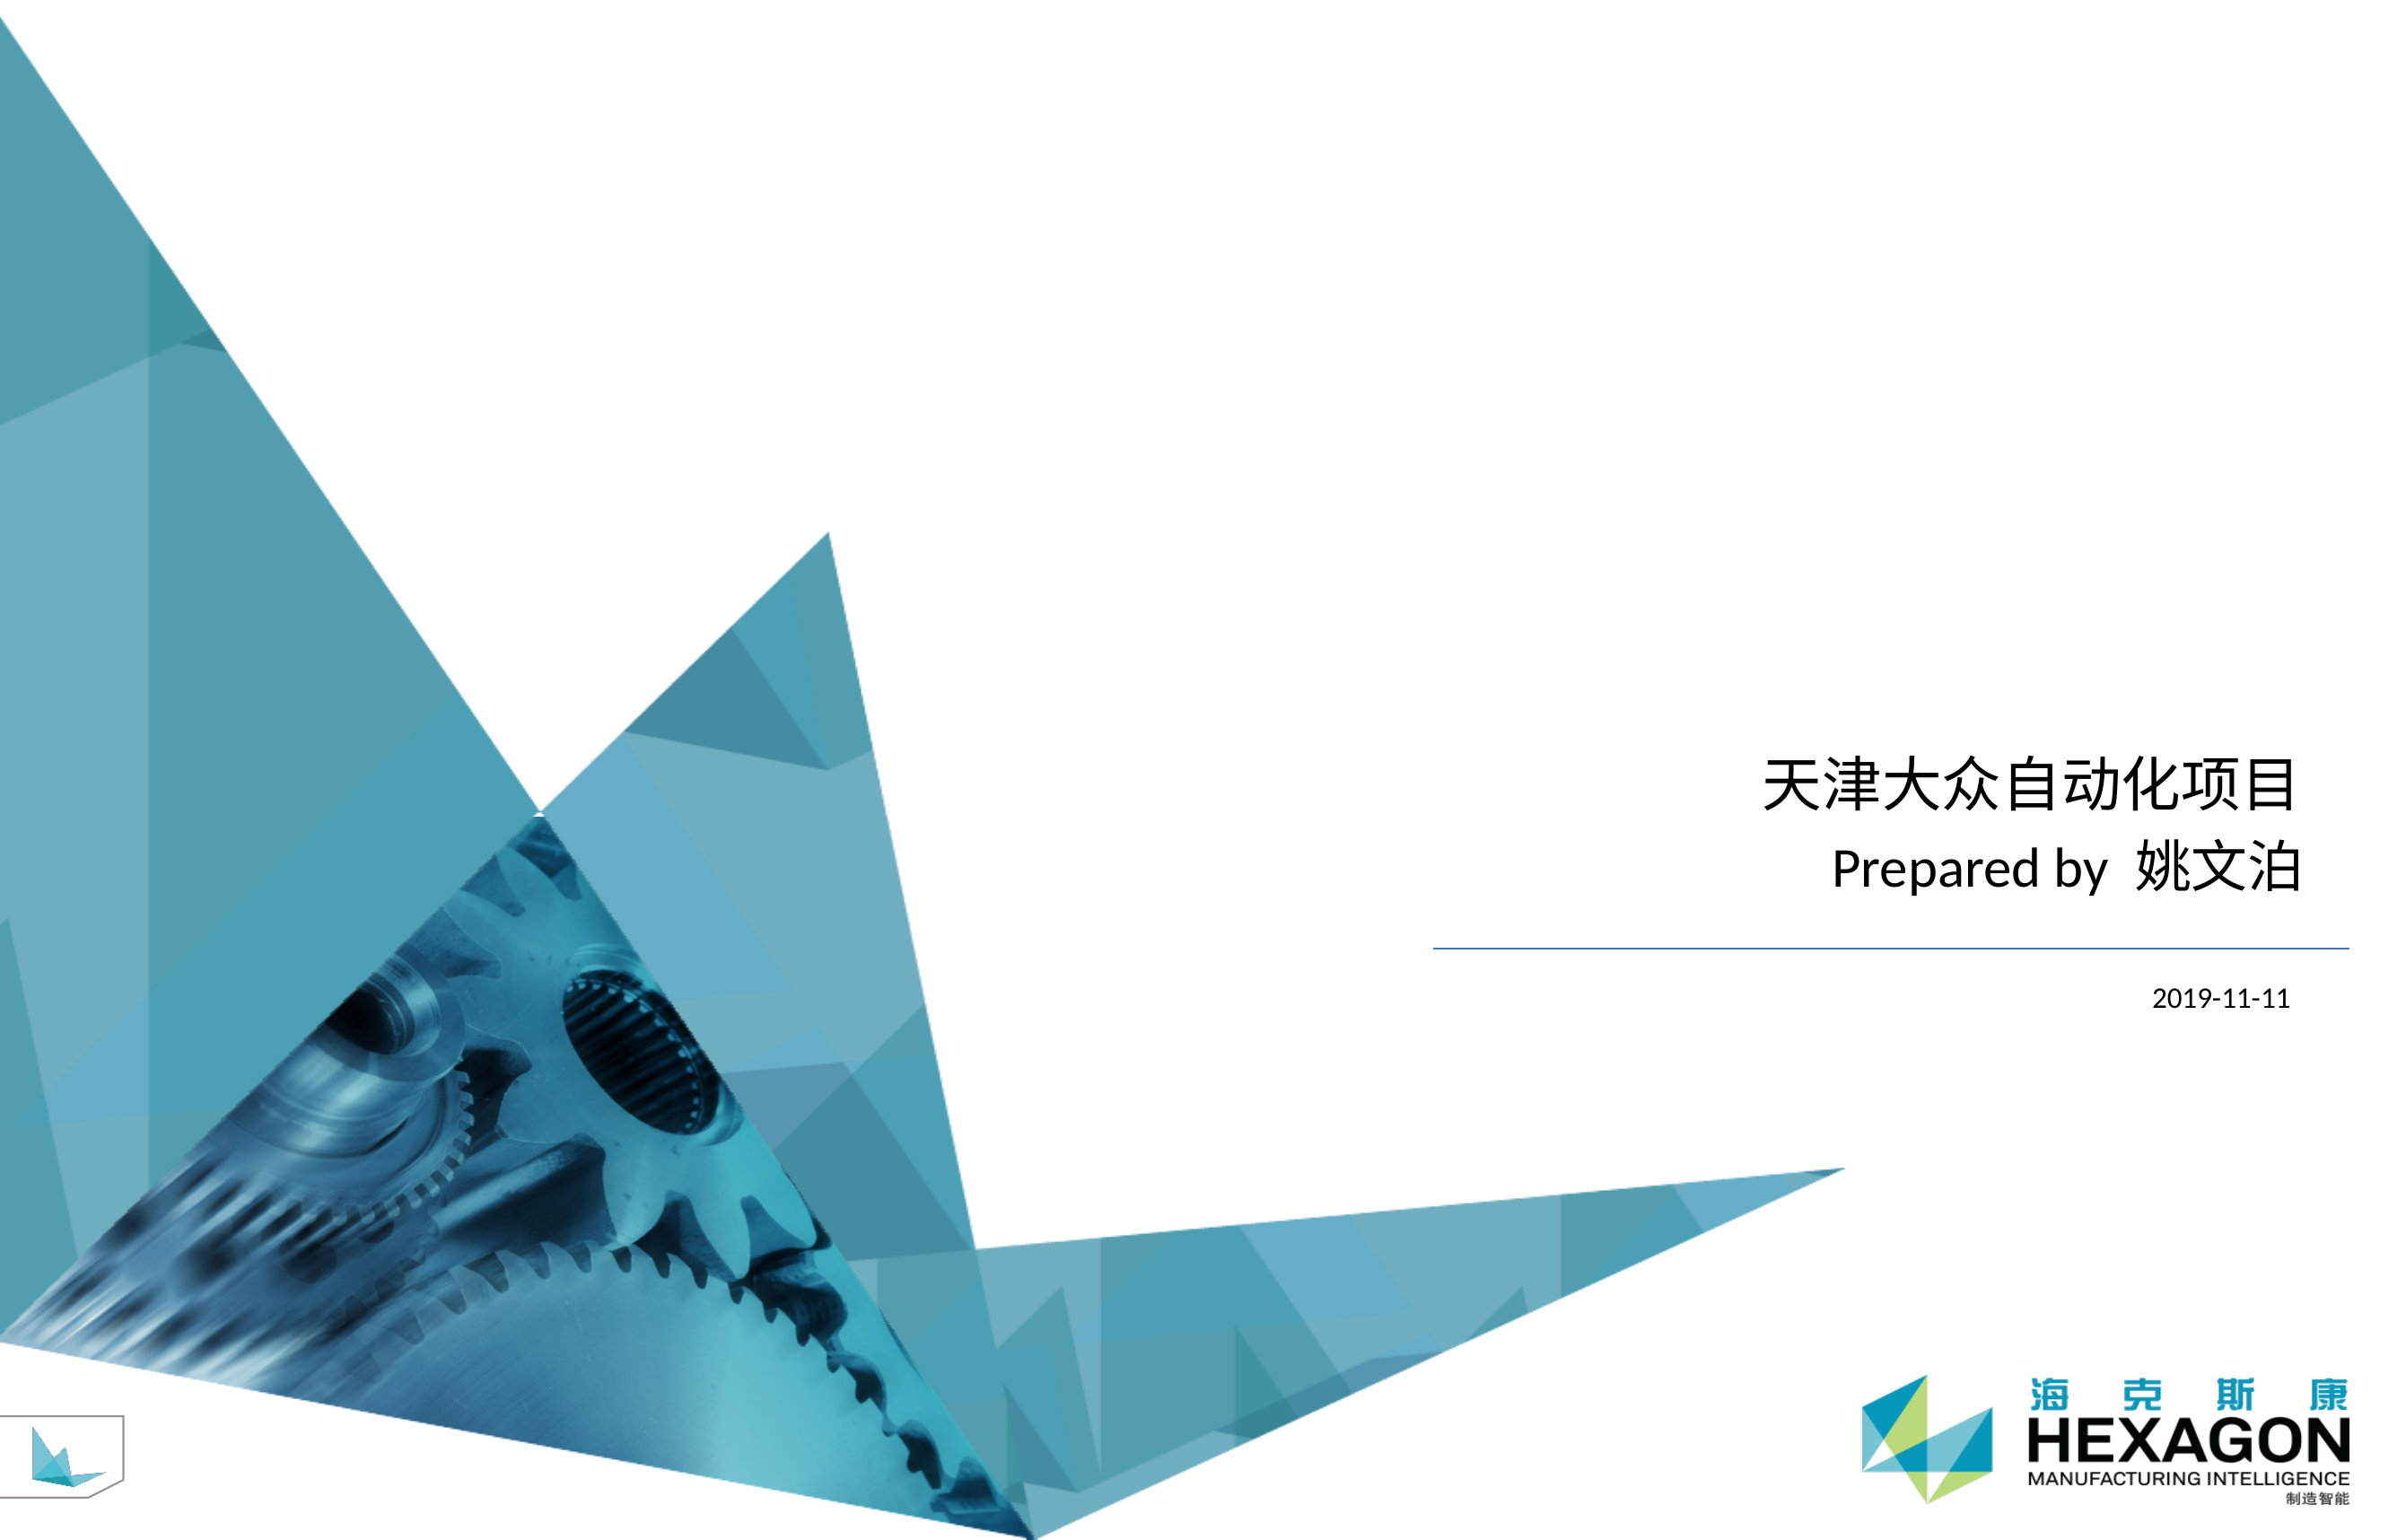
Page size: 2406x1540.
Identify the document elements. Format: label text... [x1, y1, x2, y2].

text_box Prepared by 姚文泊 [1818, 832, 2318, 906]
text_box 天津大众自动化项目 [1661, 711, 2302, 819]
picture [0, 0, 2406, 1540]
text_box 2019-11-11 [1918, 964, 2302, 1025]
